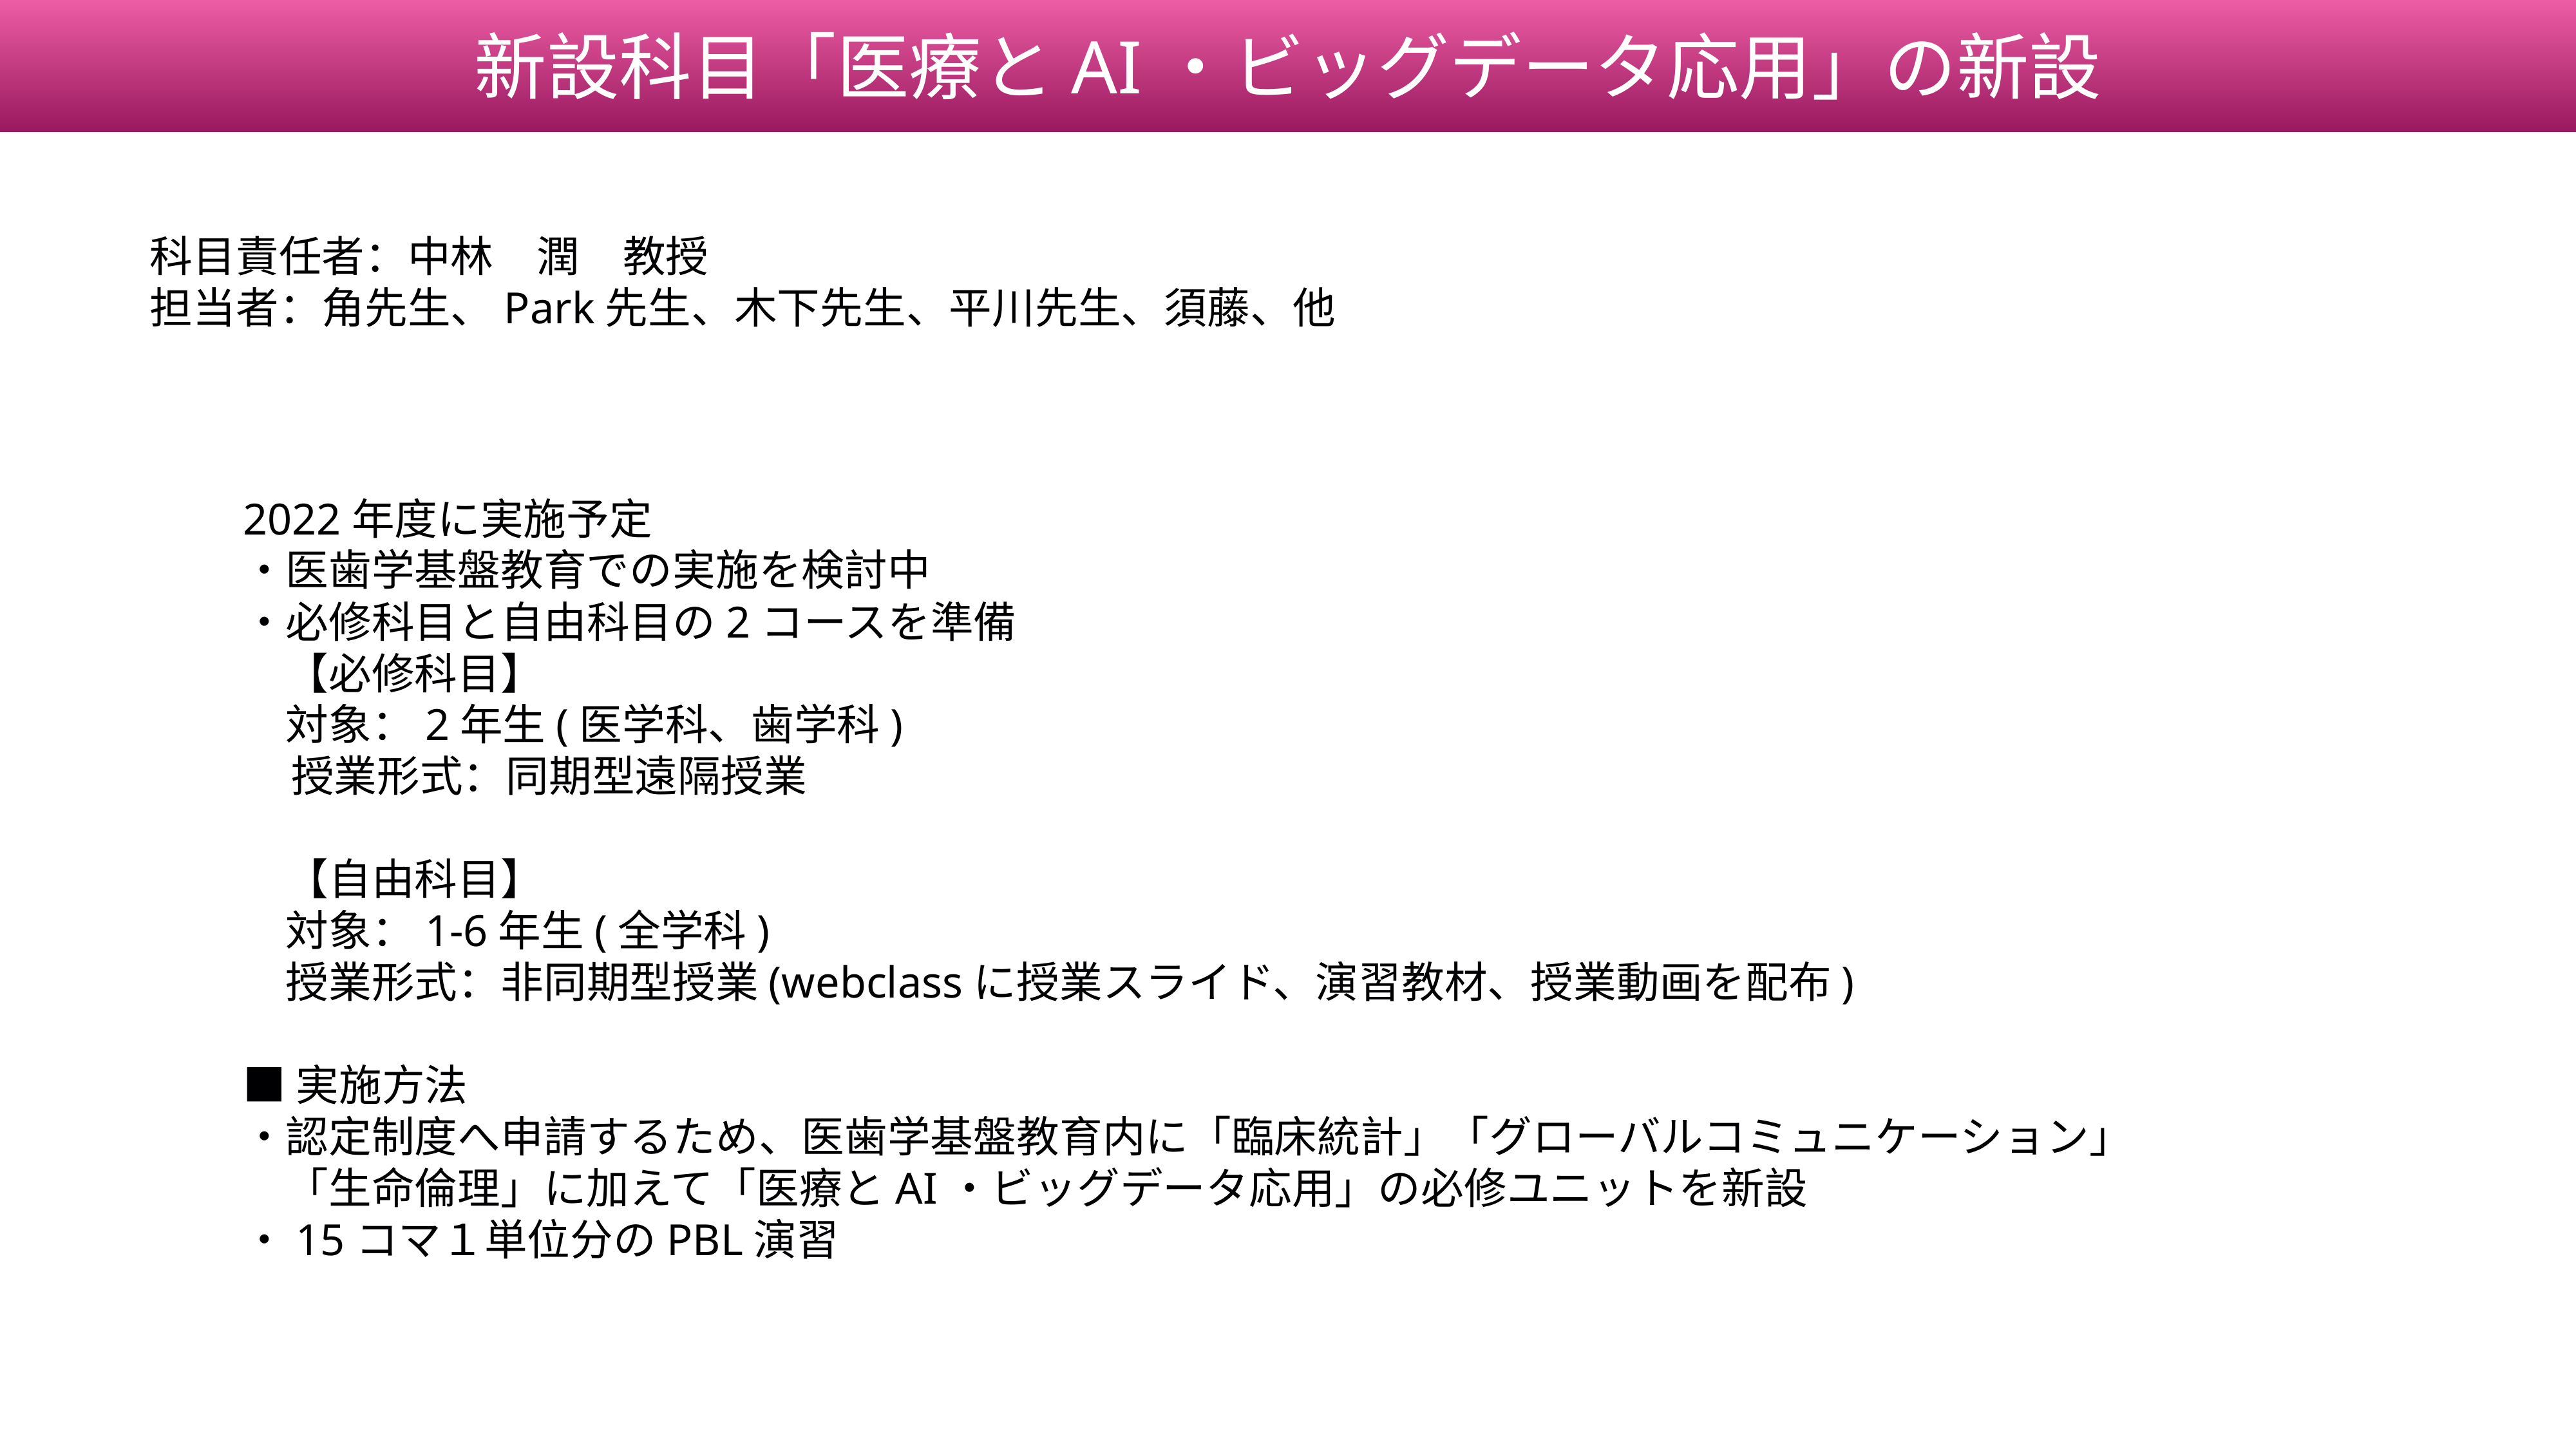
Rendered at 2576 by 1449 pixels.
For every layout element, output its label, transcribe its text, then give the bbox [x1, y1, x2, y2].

text_box 新設科目「医療とAI・ビッグデータ応用」の新設 [469, 15, 2107, 113]
text_box [0, 0, 2576, 132]
text_box 科目責任者：中林 潤 教授 担当者：角先生、Park先生、木下先生、平川先生、須藤、他 [144, 223, 1342, 337]
text_box 2022年度に実施予定 ・医歯学基盤教育での実施を検討中 ・必修科目と自由科目の2コースを準備 【必修科目】 対象：2年生(医学科、歯学科) 授業形式：同期型遠隔授業 【自由科目】 対象：1-6年生(全学科) 授業形式：非同期型授業(webclassに授業スライド、演習教材、授業動画を配布) ■実施方法 ・認定制度へ申請するため、医歯学基盤教育内に「臨床統計」「グローバルコミュニケーション」 「生命倫理」に加えて「医療とAI・ビッグデータ応用」の必修ユニットを新設 ・15コマ１単位分のPBL演習 [237, 486, 2138, 1269]
